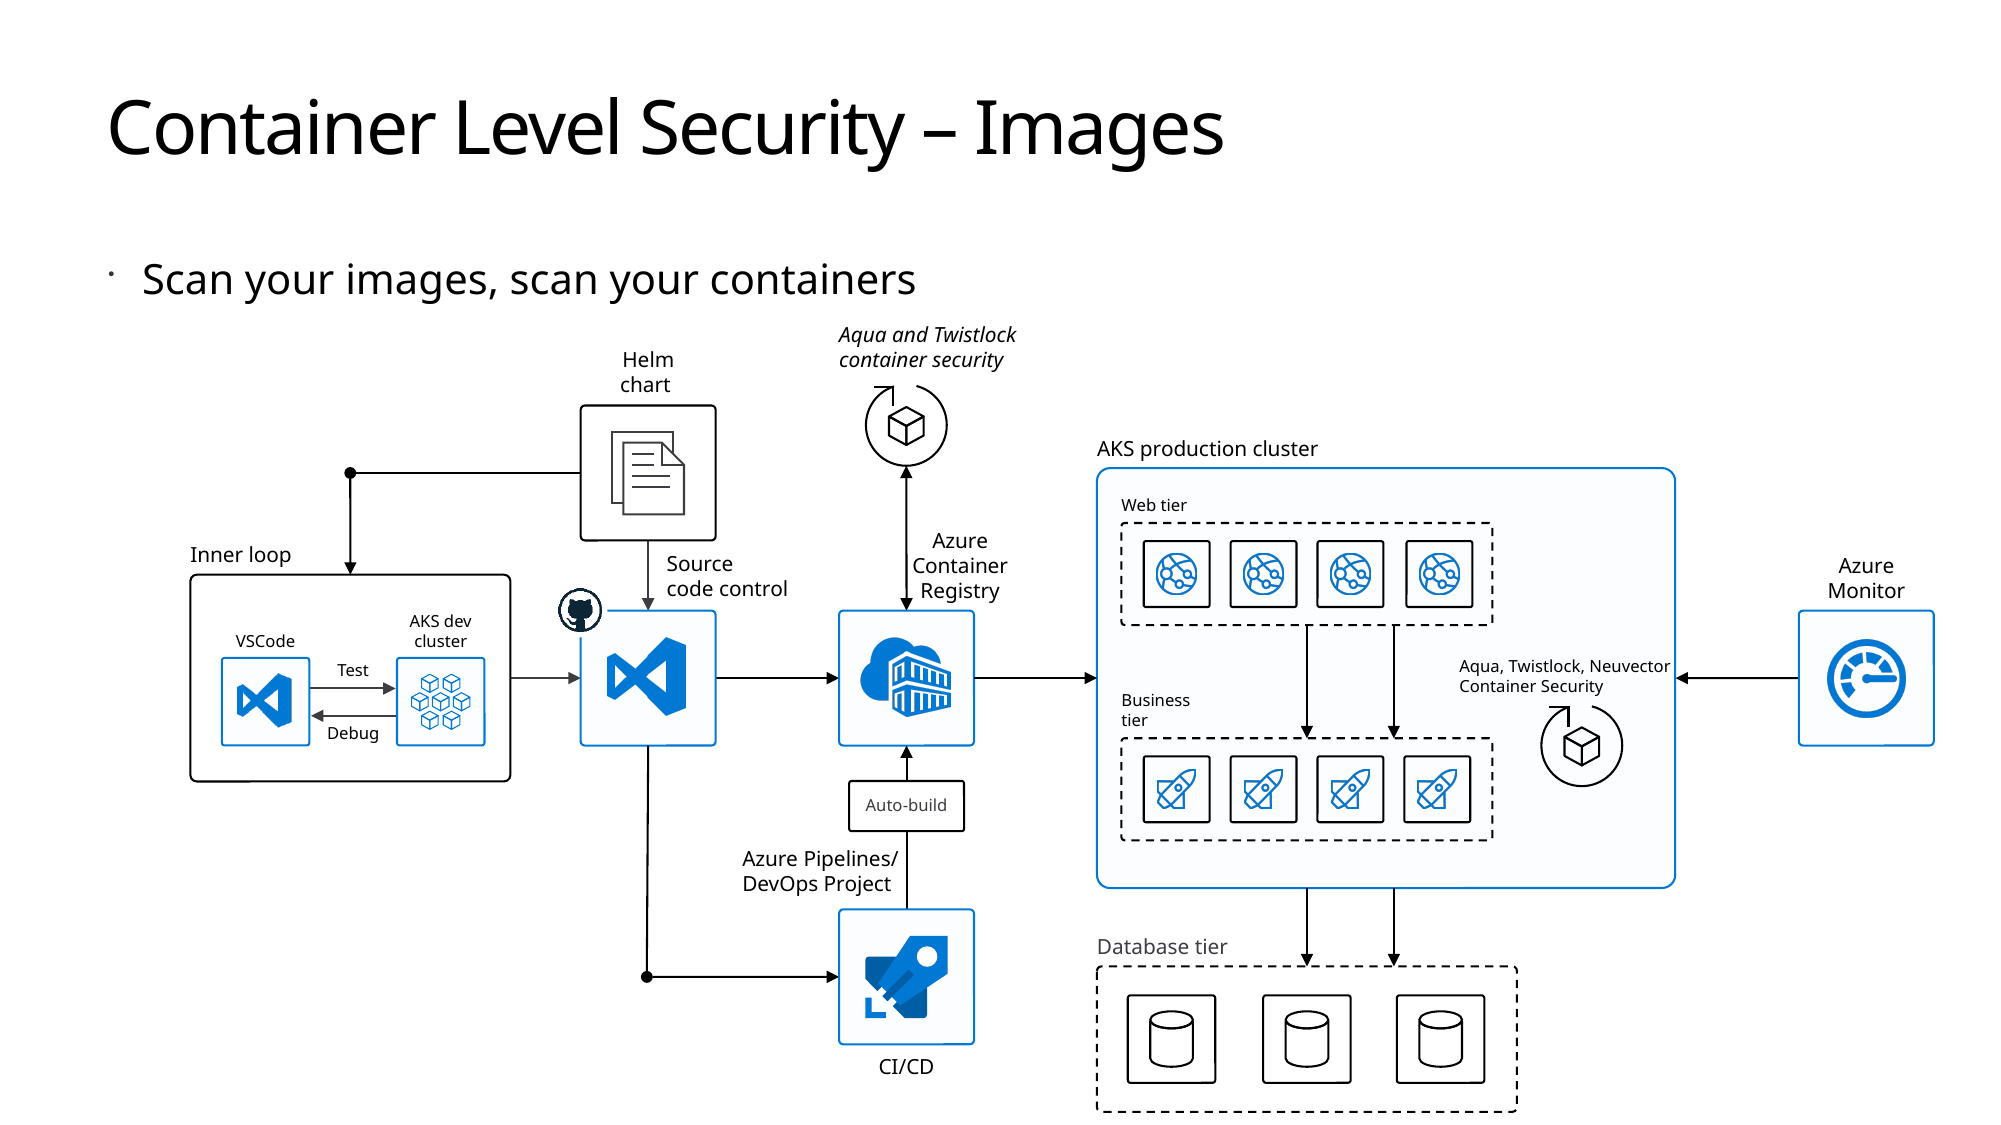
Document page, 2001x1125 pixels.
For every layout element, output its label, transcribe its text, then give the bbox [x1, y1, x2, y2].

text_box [1121, 709, 1493, 841]
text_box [1404, 756, 1471, 823]
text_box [1230, 756, 1297, 823]
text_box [1230, 540, 1297, 608]
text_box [1127, 995, 1216, 1084]
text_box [1096, 933, 1518, 1113]
text_box [865, 386, 947, 466]
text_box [1121, 494, 1493, 626]
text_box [1262, 995, 1351, 1084]
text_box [1317, 540, 1384, 608]
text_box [1406, 540, 1473, 608]
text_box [580, 345, 716, 541]
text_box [838, 526, 1017, 746]
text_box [553, 583, 716, 746]
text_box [190, 540, 511, 782]
text_box [640, 970, 654, 984]
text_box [1317, 756, 1384, 823]
text_box Auto-build [848, 780, 906, 832]
text_box Azure Pipelines/ DevOps Project [742, 845, 905, 896]
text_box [838, 909, 975, 1079]
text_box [1096, 434, 1676, 889]
text_box Source code control [666, 550, 802, 601]
text_box Aqua and Twistlock container security [839, 321, 1070, 372]
text_box [889, 407, 924, 446]
title Container Level Security – Images [82, 75, 1863, 166]
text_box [1143, 540, 1210, 608]
list Scan your images, scan your containers [81, 238, 1807, 393]
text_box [1396, 995, 1485, 1084]
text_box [1143, 756, 1210, 823]
text_box [343, 466, 357, 480]
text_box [1798, 552, 1935, 746]
text_box Auto-build [907, 780, 965, 832]
